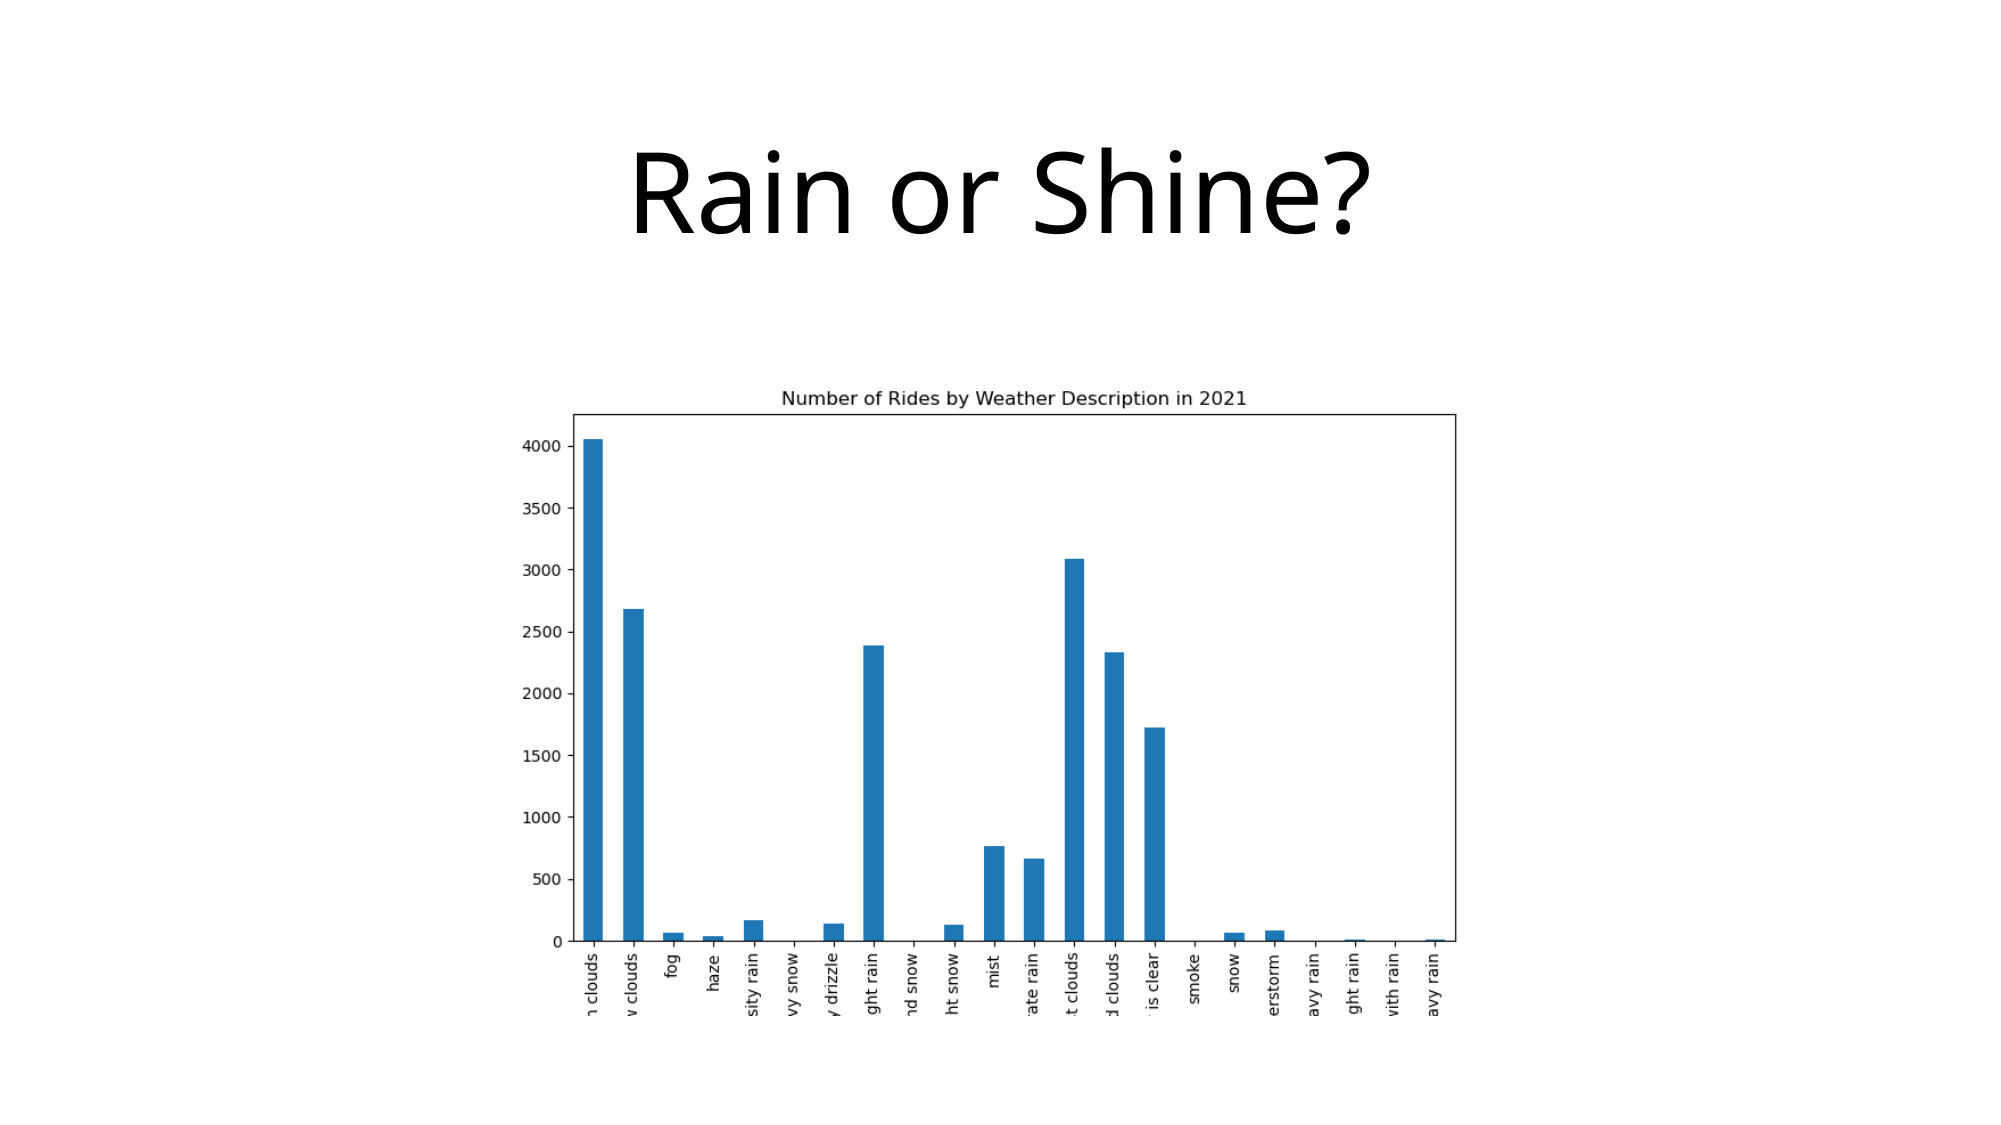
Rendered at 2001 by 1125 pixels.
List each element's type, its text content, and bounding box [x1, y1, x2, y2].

title Rain or Shine? [105, 109, 1895, 285]
picture [431, 332, 1569, 1016]
